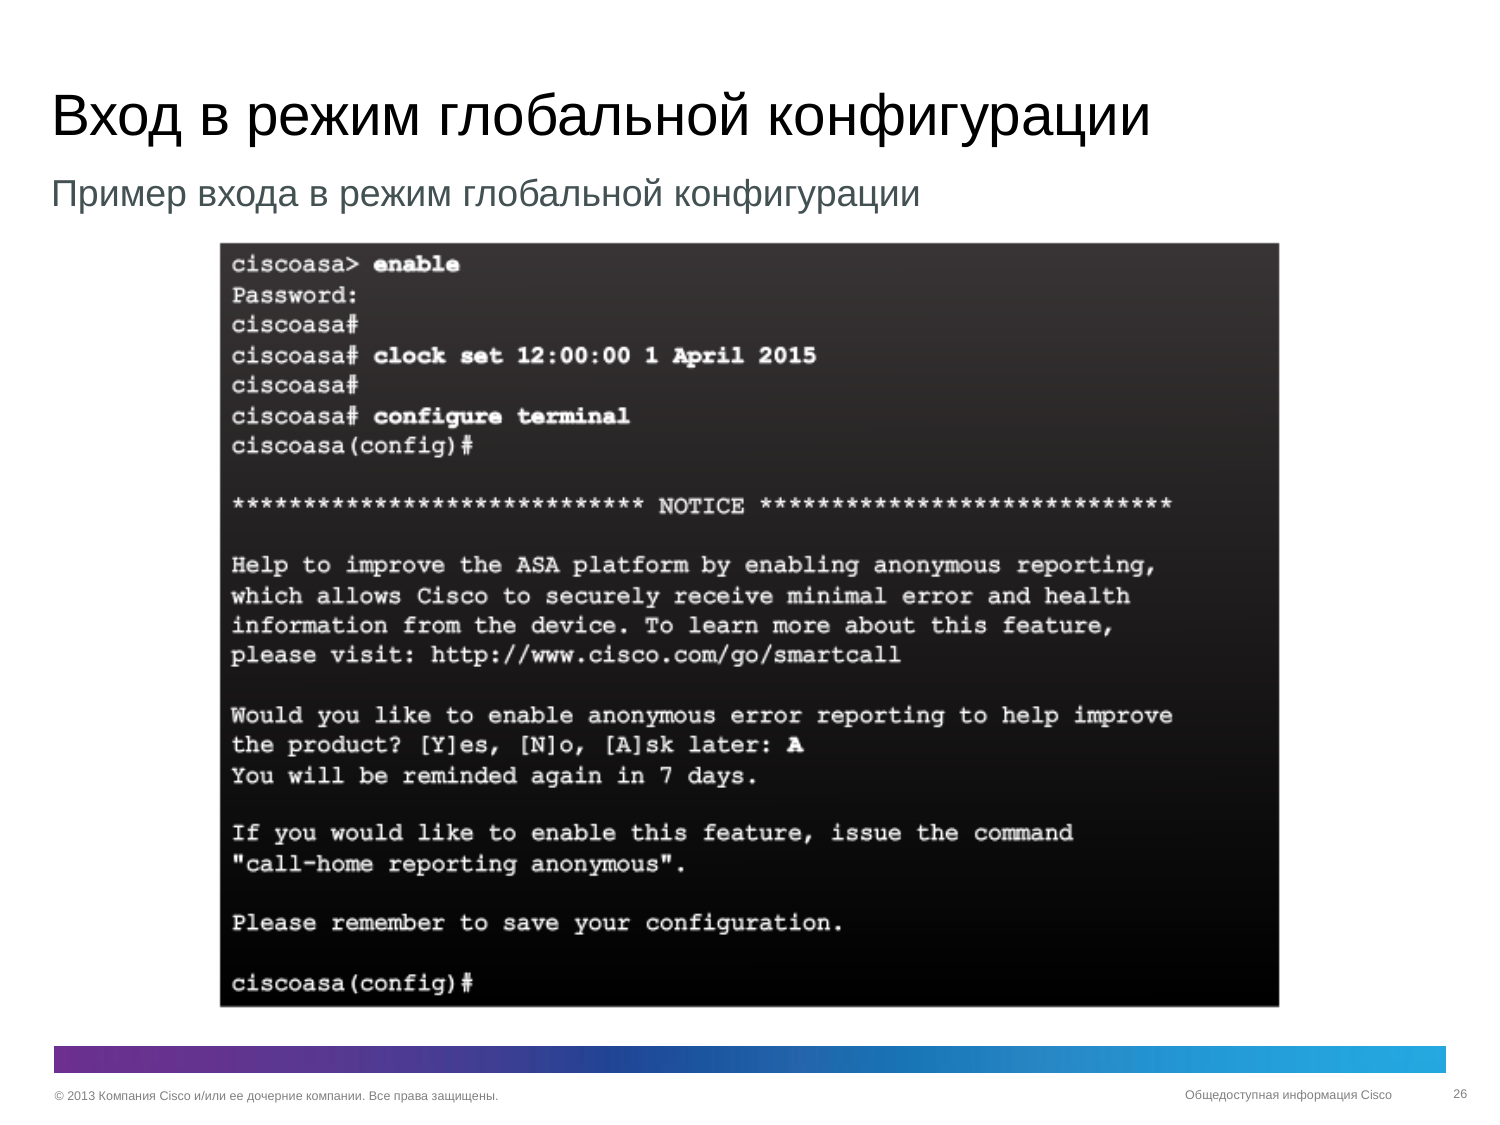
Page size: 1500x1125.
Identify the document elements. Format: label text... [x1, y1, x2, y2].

text_box Пример входа в режим глобальной конфигурации [36, 164, 1054, 241]
picture [217, 240, 1283, 1011]
picture [54, 1046, 1446, 1073]
title Вход в режим глобальной конфигурации [37, 17, 1447, 155]
